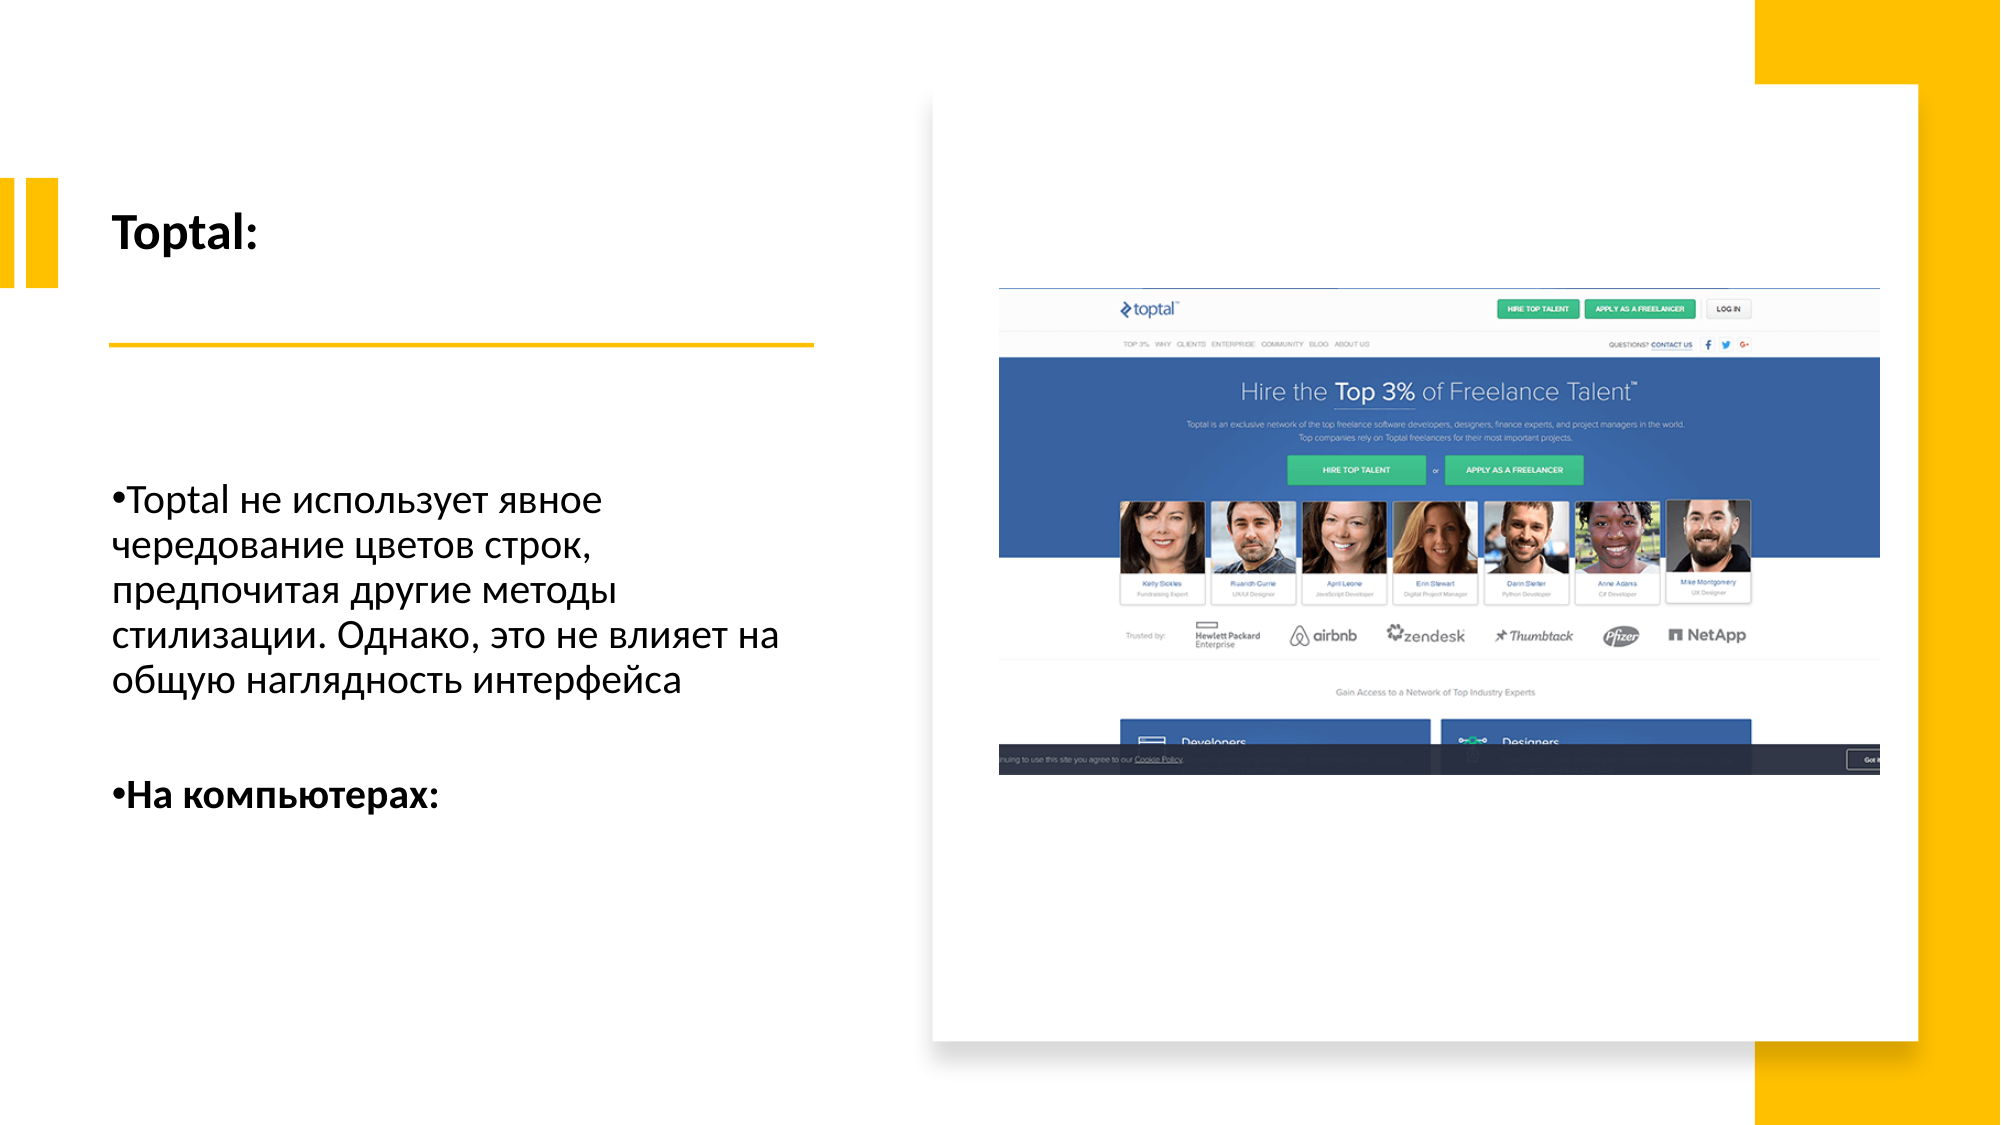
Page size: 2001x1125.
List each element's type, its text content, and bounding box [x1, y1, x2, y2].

text_box [1754, 0, 2000, 1125]
text_box [932, 83, 1919, 1042]
text_box Toptal не использует явное чередование цветов строк, предпочитая другие методы стилизации. Однако, это не влияет на общую наглядность интерфейса На компьютерах: [96, 260, 845, 1036]
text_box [0, 177, 59, 289]
title Toptal: [96, 140, 845, 260]
text_box [0, 0, 1754, 1125]
picture [999, 288, 1880, 775]
